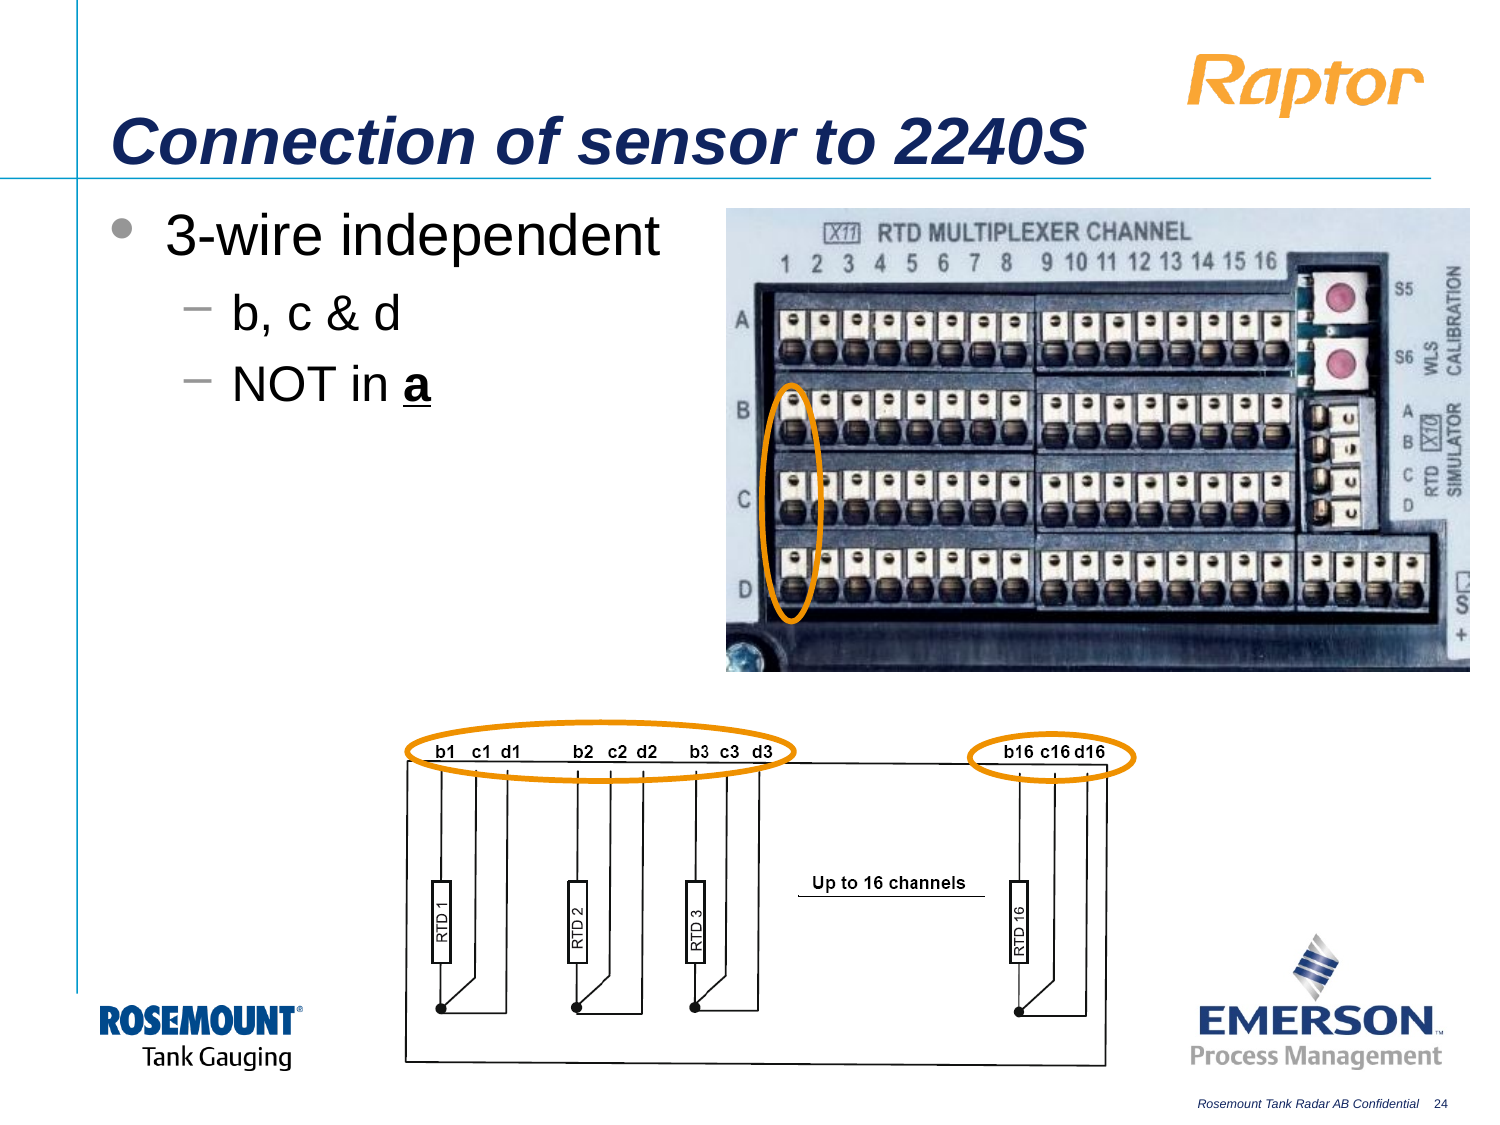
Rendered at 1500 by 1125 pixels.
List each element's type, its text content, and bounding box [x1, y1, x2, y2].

text_box [1126, 747, 1134, 768]
slide_number 24 [1412, 1095, 1449, 1109]
text_box [433, 722, 768, 737]
picture [726, 207, 1470, 672]
picture [1187, 54, 1424, 118]
picture [395, 739, 1123, 1072]
picture [100, 1005, 303, 1071]
title Connection of sensor to 2240S [95, 66, 1342, 186]
picture [1173, 905, 1461, 1098]
list 3-wire independent b, c & d NOT in a [93, 197, 727, 944]
